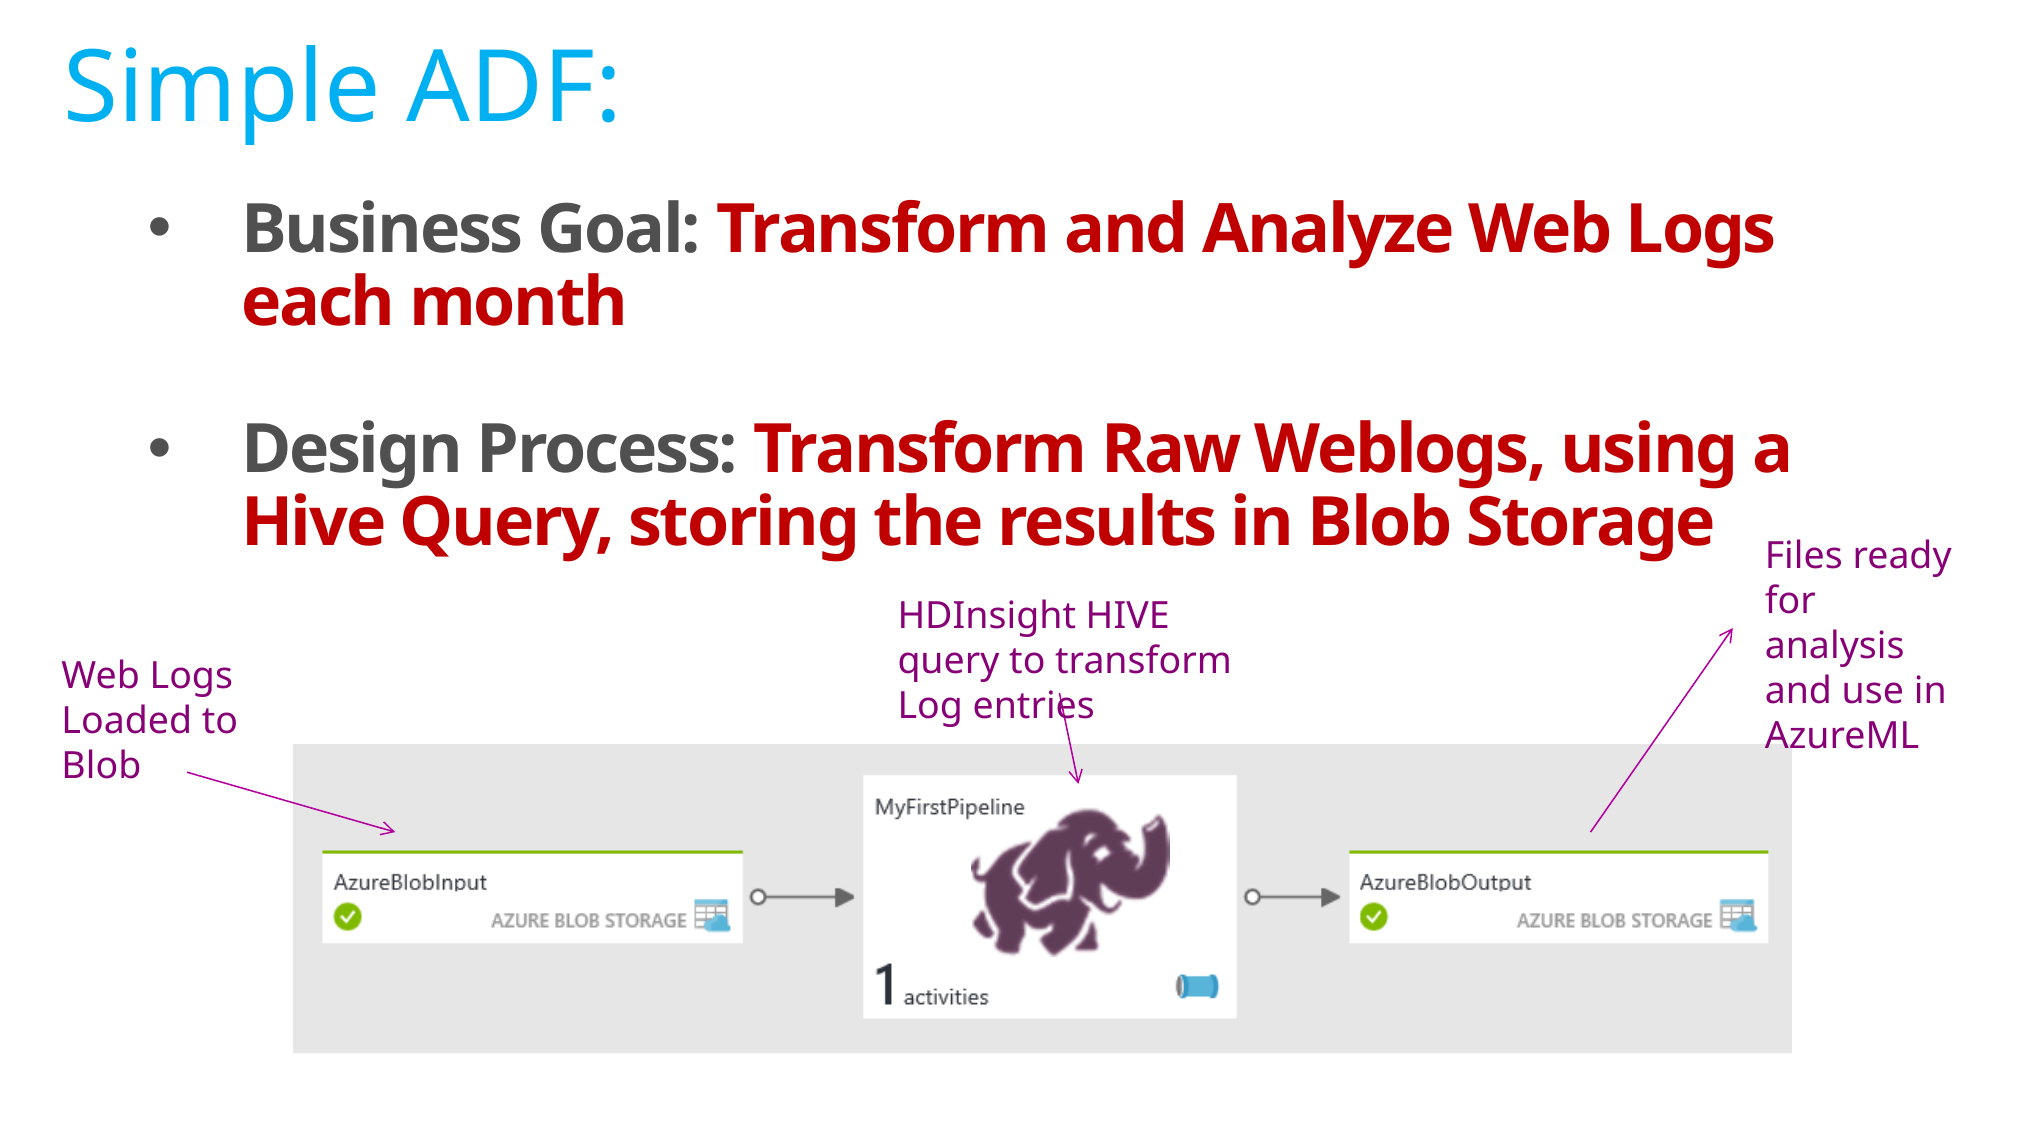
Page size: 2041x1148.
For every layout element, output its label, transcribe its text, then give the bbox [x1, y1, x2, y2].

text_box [186, 771, 396, 833]
text_box Files ready for analysis and use in AzureML [1750, 523, 1976, 764]
text_box Simple ADF: [32, 13, 1983, 187]
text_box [1059, 692, 1079, 785]
text_box Web Logs Loaded to Blob [46, 643, 263, 794]
text_box HDInsight HIVE query to transform Log entries [882, 583, 1274, 733]
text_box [1590, 627, 1734, 833]
text_box Business Goal: Transform and Analyze Web Logs each month Design Process: Transform Raw Weblogs, using a Hive Query, storing the results in Blob Storage [132, 186, 1939, 612]
picture [292, 744, 1792, 1055]
